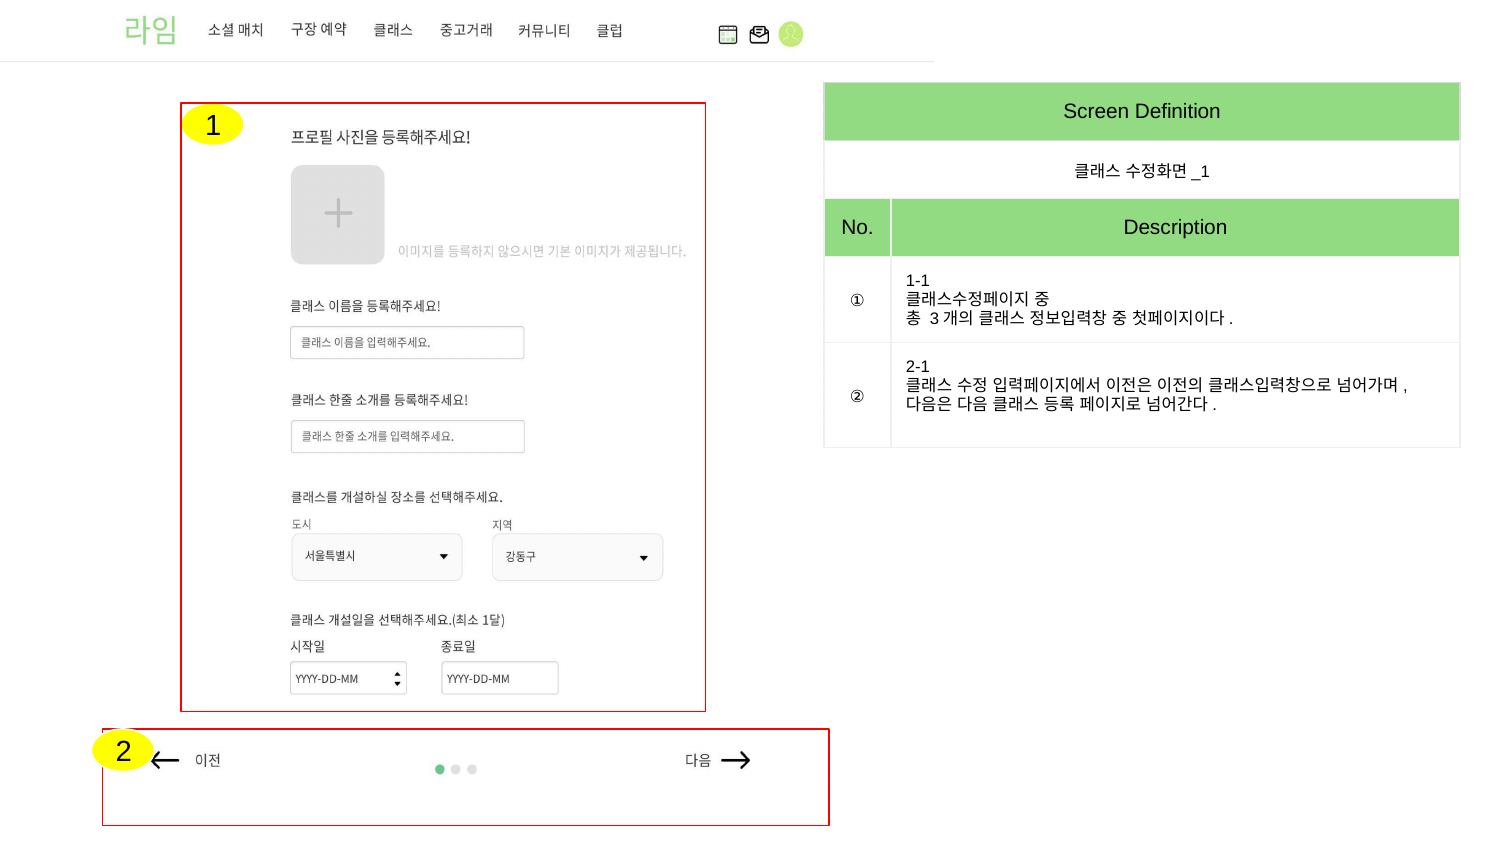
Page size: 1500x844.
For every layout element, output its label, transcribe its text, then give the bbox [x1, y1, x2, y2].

table_cell Description [939, 199, 1459, 256]
table_cell 클래스 수정화면_1 [939, 141, 1459, 198]
table_cell 2-1 클래스 수정 입력페이지에서 이전은 이전의 클래스입력창으로 넘어가며, 다음은 다음 클래스 등록 페이지로 넘어간다. [939, 343, 1459, 447]
picture [0, 0, 935, 837]
table_header Screen Definition [939, 83, 1459, 140]
table_cell 1-1 클래스수정페이지 중 총 3개의 클래스 정보입력창 중 첫페이지이다. [939, 257, 1459, 342]
